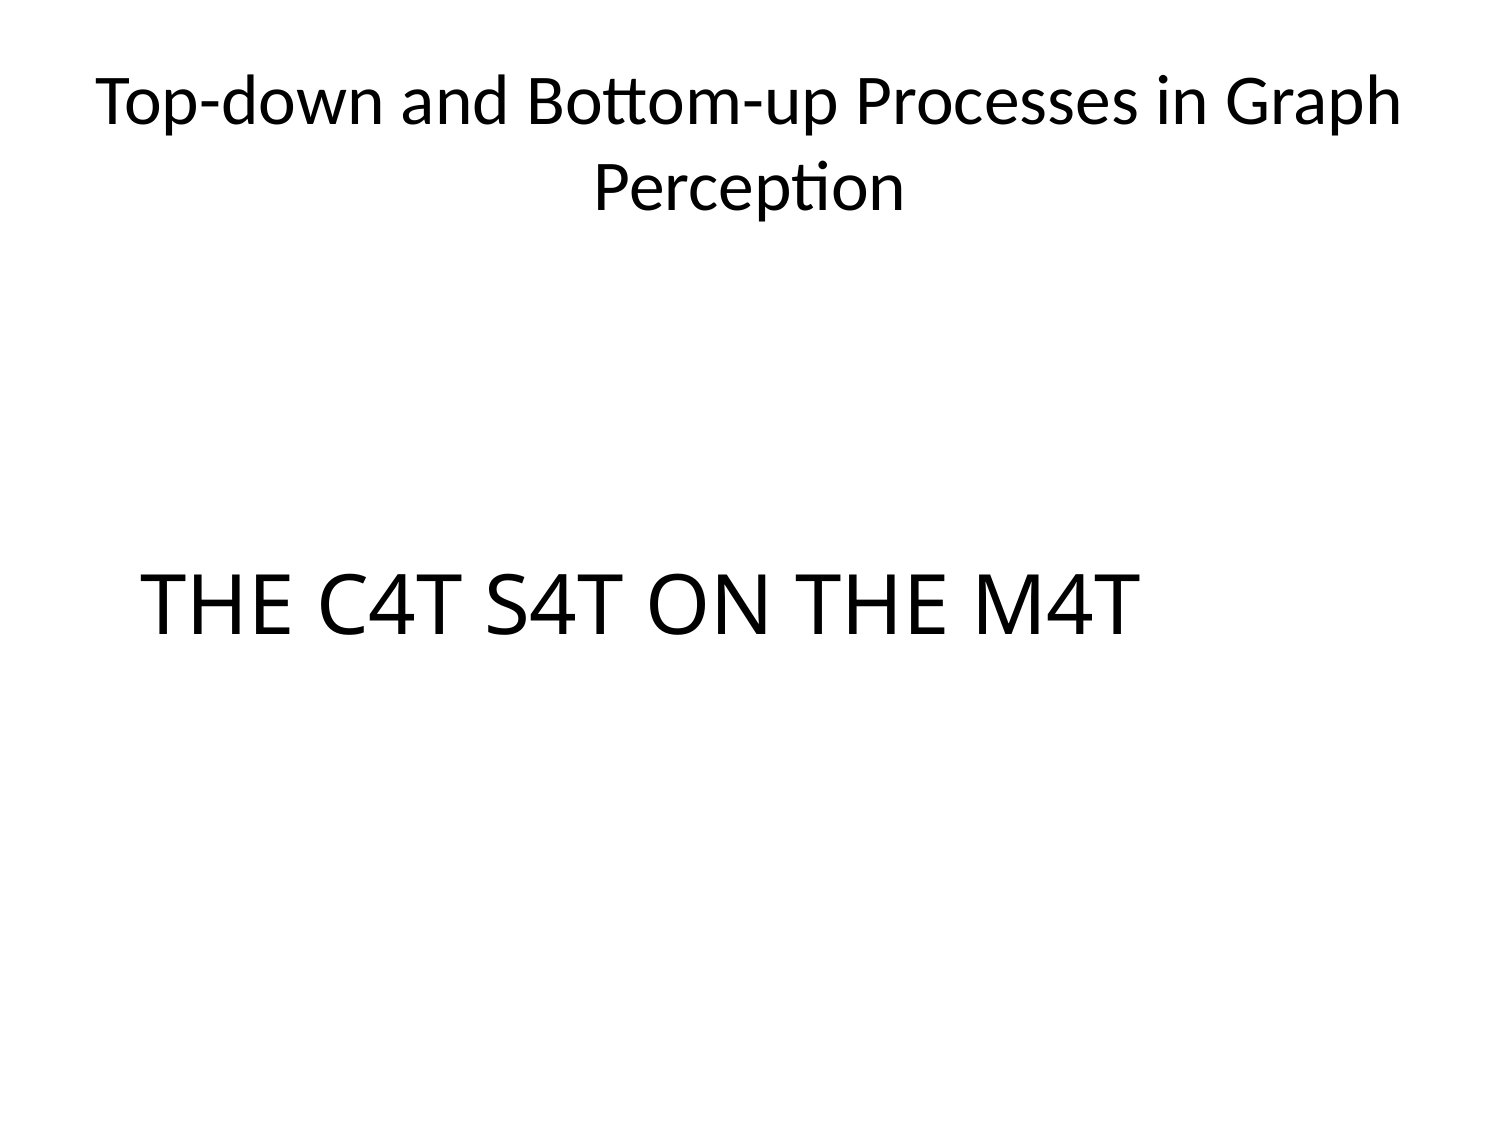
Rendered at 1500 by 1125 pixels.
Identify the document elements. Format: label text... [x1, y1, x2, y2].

text_box THE C4T S4T ON THE M4T [125, 544, 1425, 659]
title Top-down and Bottom-up Processes in Graph Perception [75, 45, 1425, 233]
